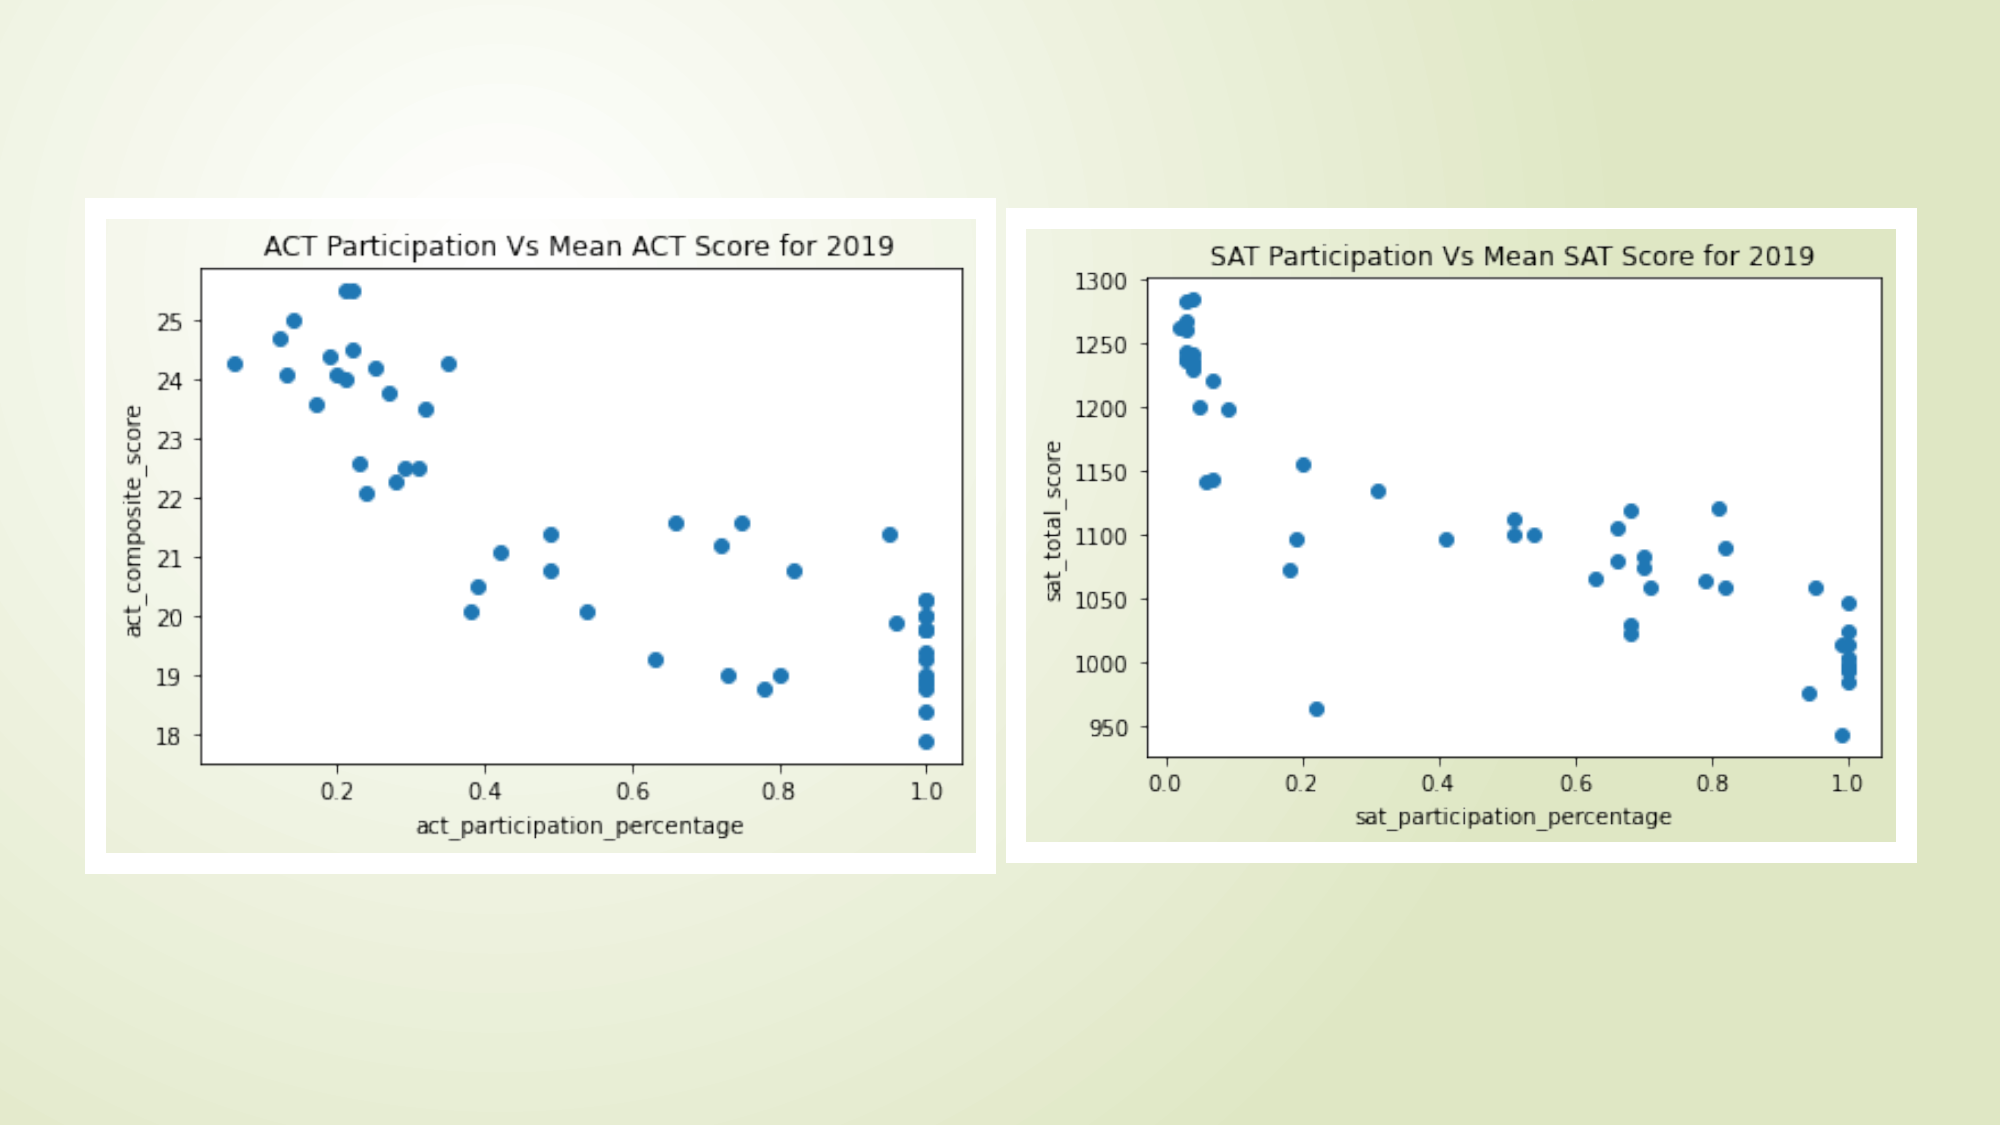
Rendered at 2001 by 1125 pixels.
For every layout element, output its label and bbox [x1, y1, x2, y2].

picture [105, 218, 976, 853]
picture [1026, 228, 1897, 843]
text_box [0, 0, 1977, 1125]
